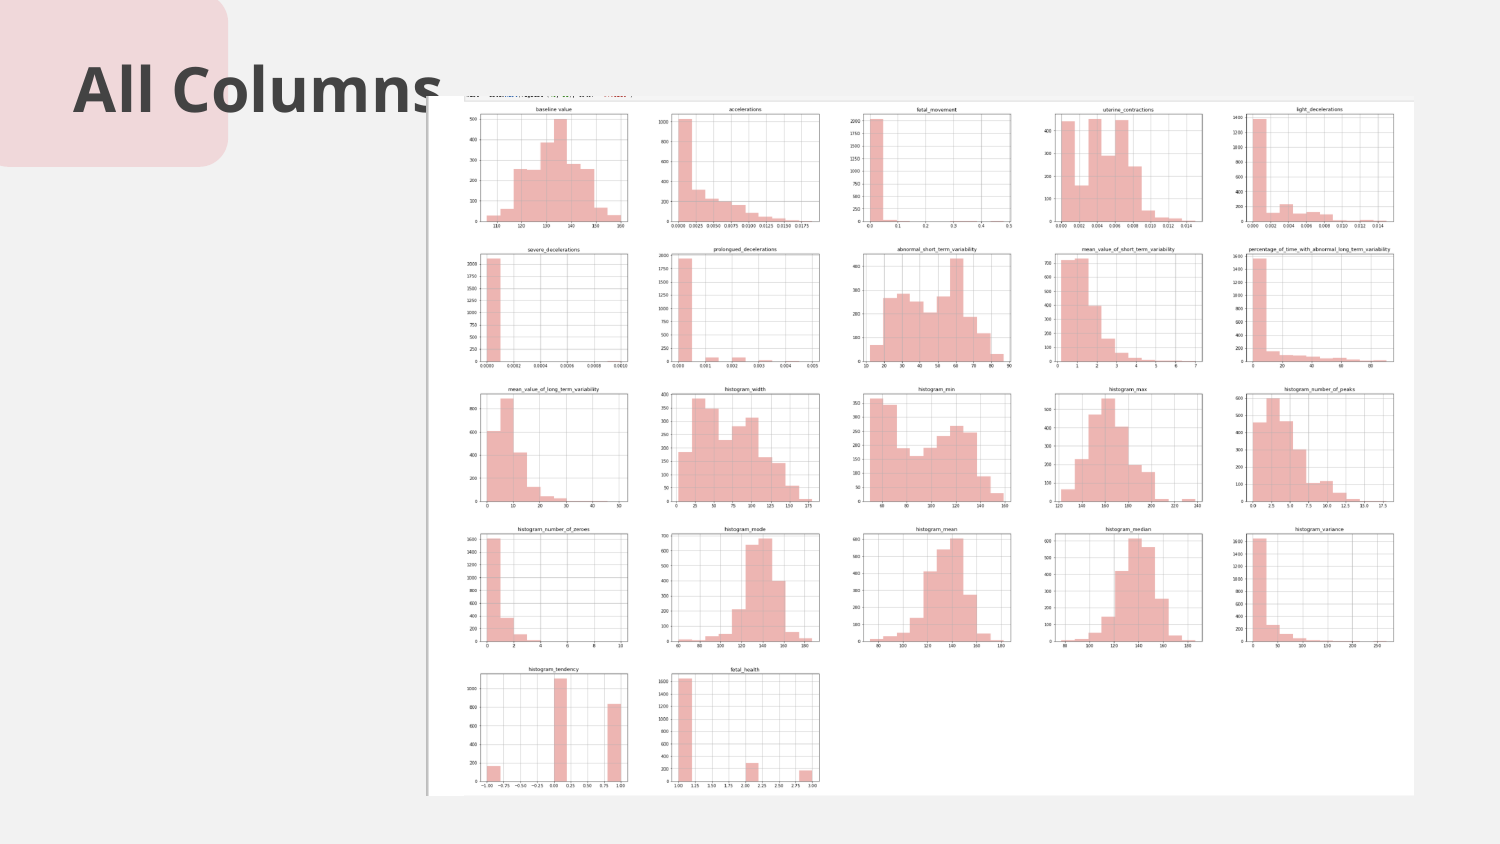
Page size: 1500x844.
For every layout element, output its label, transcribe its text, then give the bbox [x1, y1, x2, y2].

title All Columns [58, 35, 463, 149]
picture [426, 96, 1414, 796]
